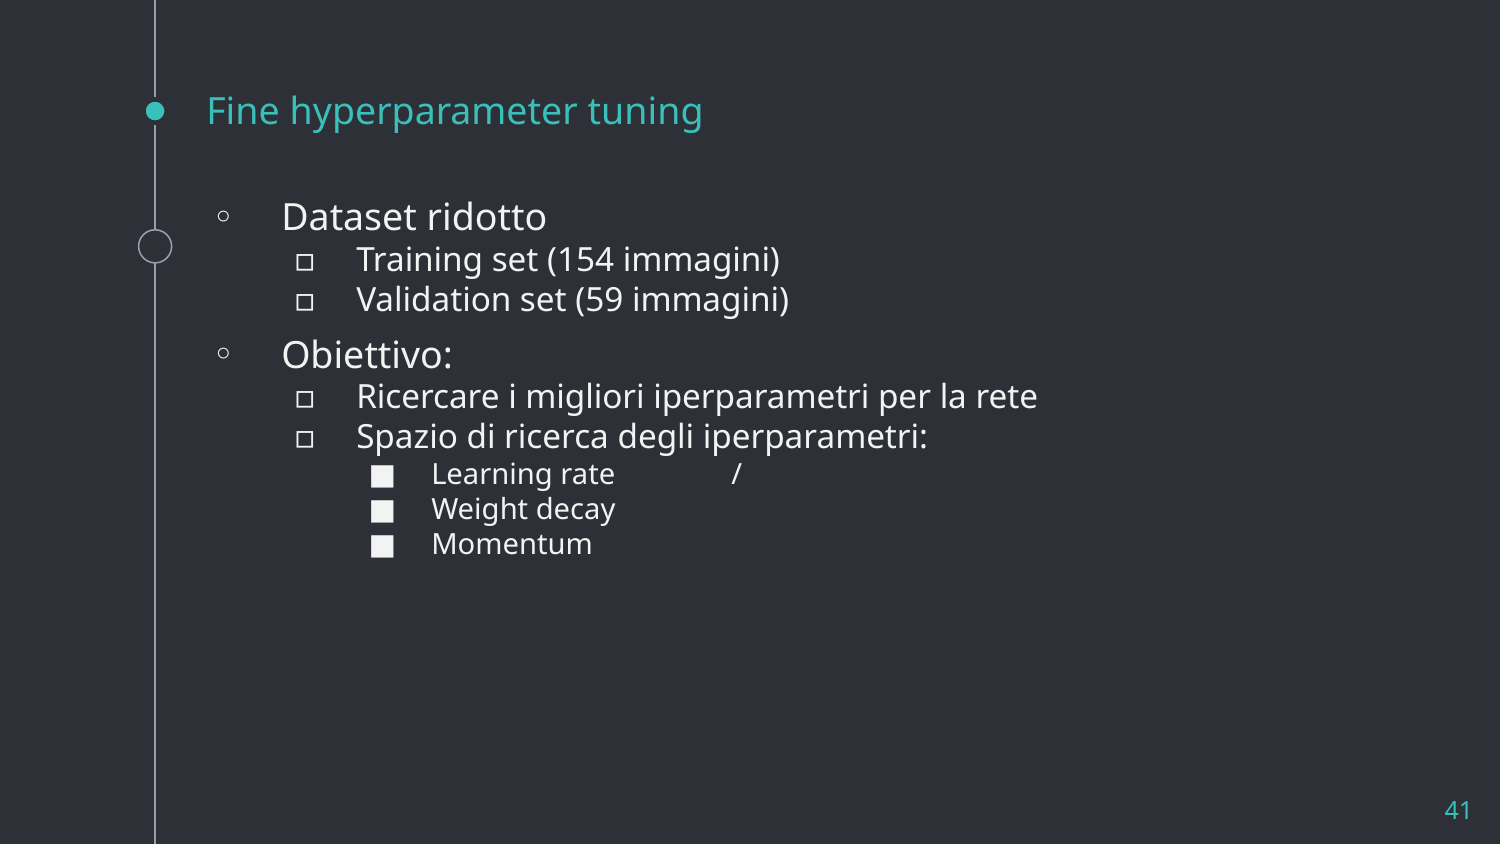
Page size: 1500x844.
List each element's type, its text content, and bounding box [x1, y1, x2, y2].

title Fine hyperparameter tuning [191, 90, 1317, 147]
slide_number 41 [1398, 779, 1489, 832]
